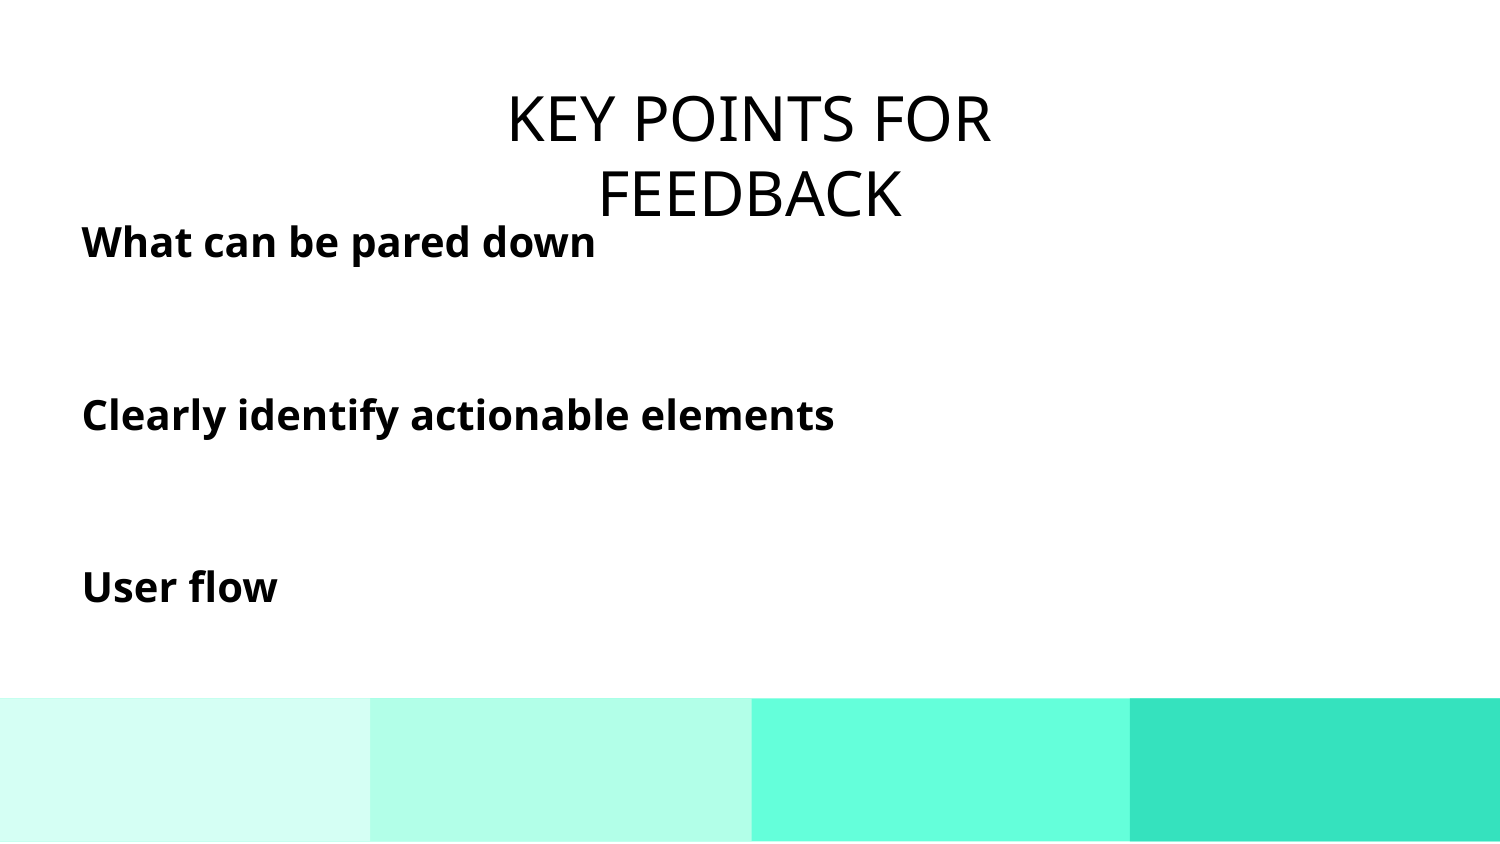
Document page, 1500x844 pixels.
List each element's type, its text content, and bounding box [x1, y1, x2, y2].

text_box [752, 698, 1129, 842]
text_box [371, 698, 752, 842]
text_box [0, 698, 371, 842]
text_box KEY POINTS FOR FEEDBACK [363, 63, 1137, 207]
list What can be pared down Clearly identify actionable elements User flow [66, 193, 1364, 698]
text_box [1129, 698, 1500, 842]
